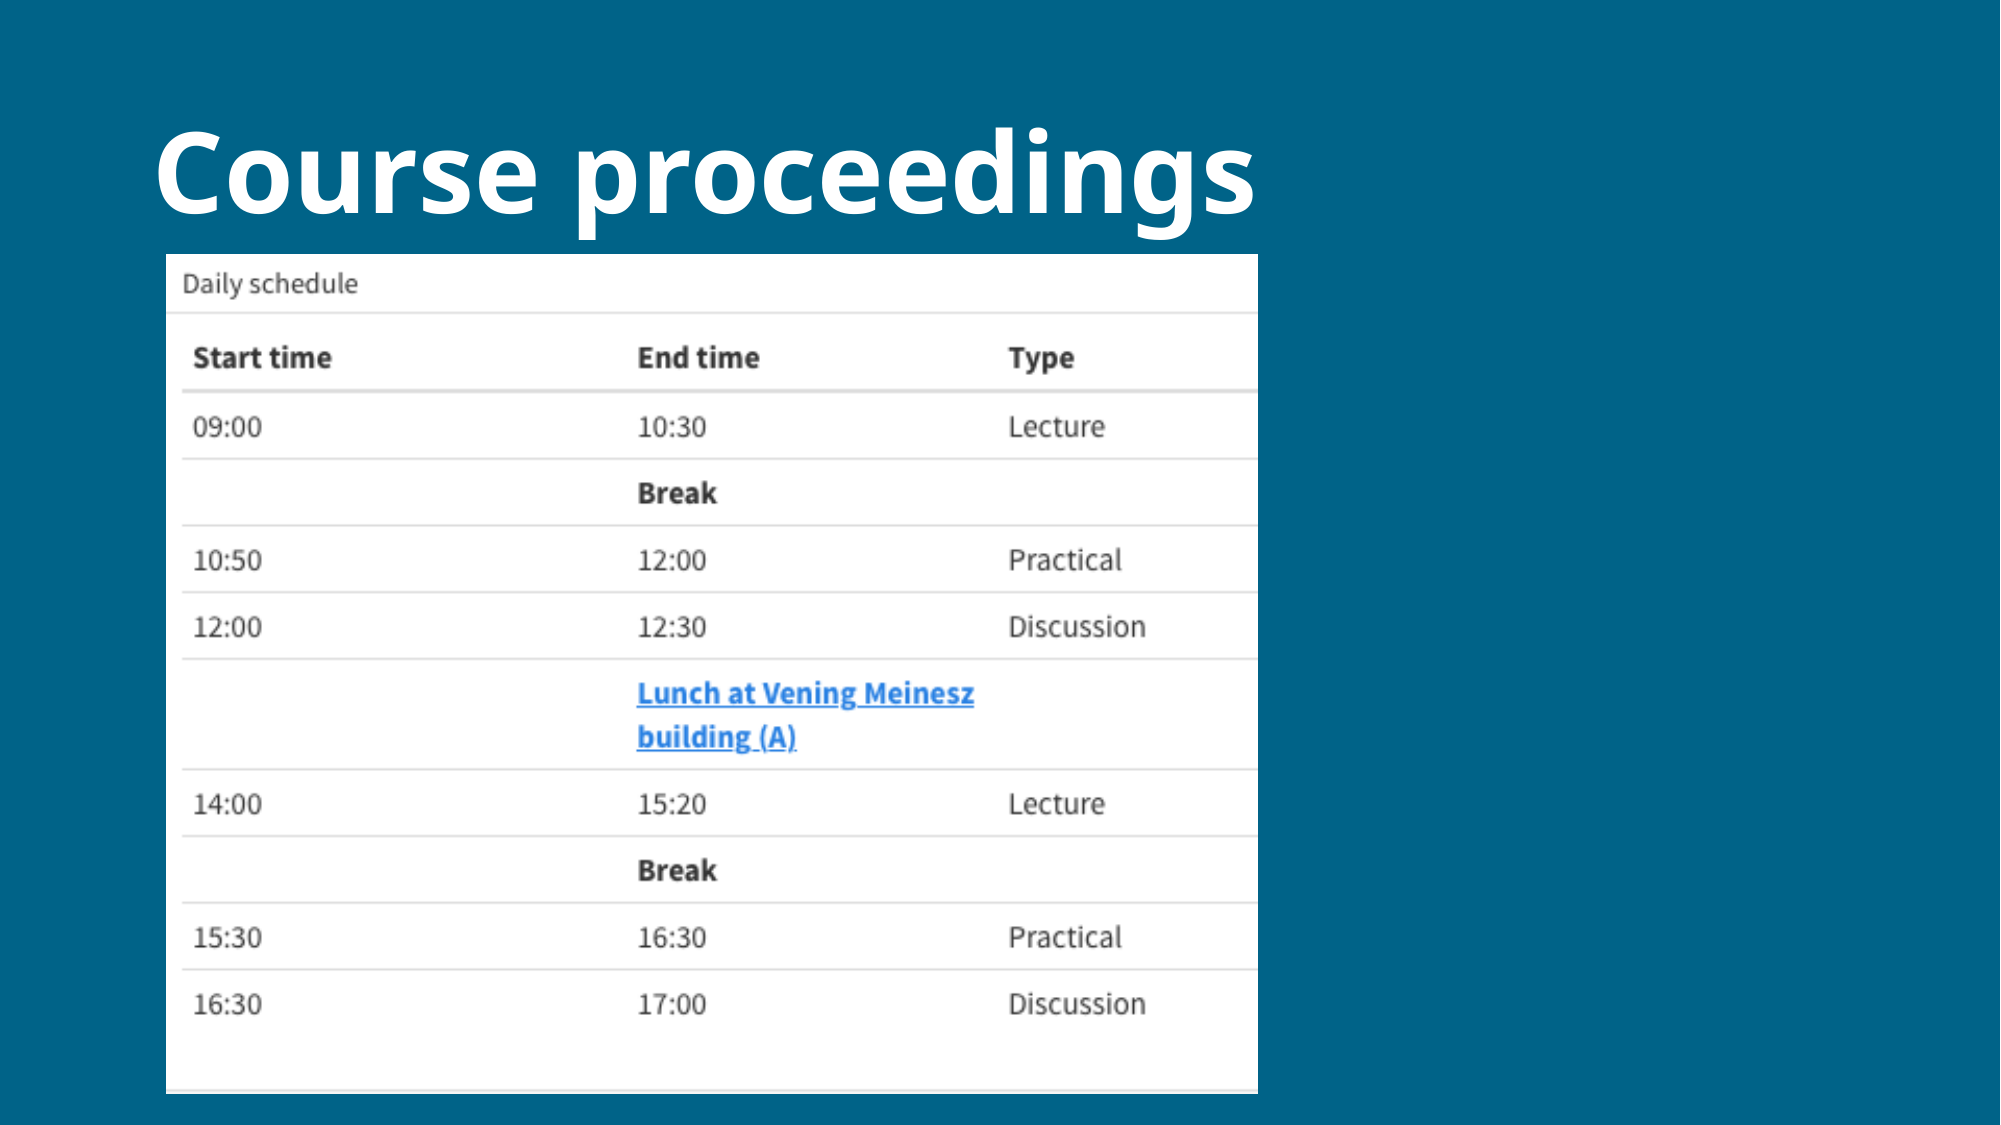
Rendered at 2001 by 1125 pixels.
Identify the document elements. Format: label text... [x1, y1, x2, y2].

picture [167, 255, 1257, 1093]
title Course proceedings [137, 59, 1863, 278]
